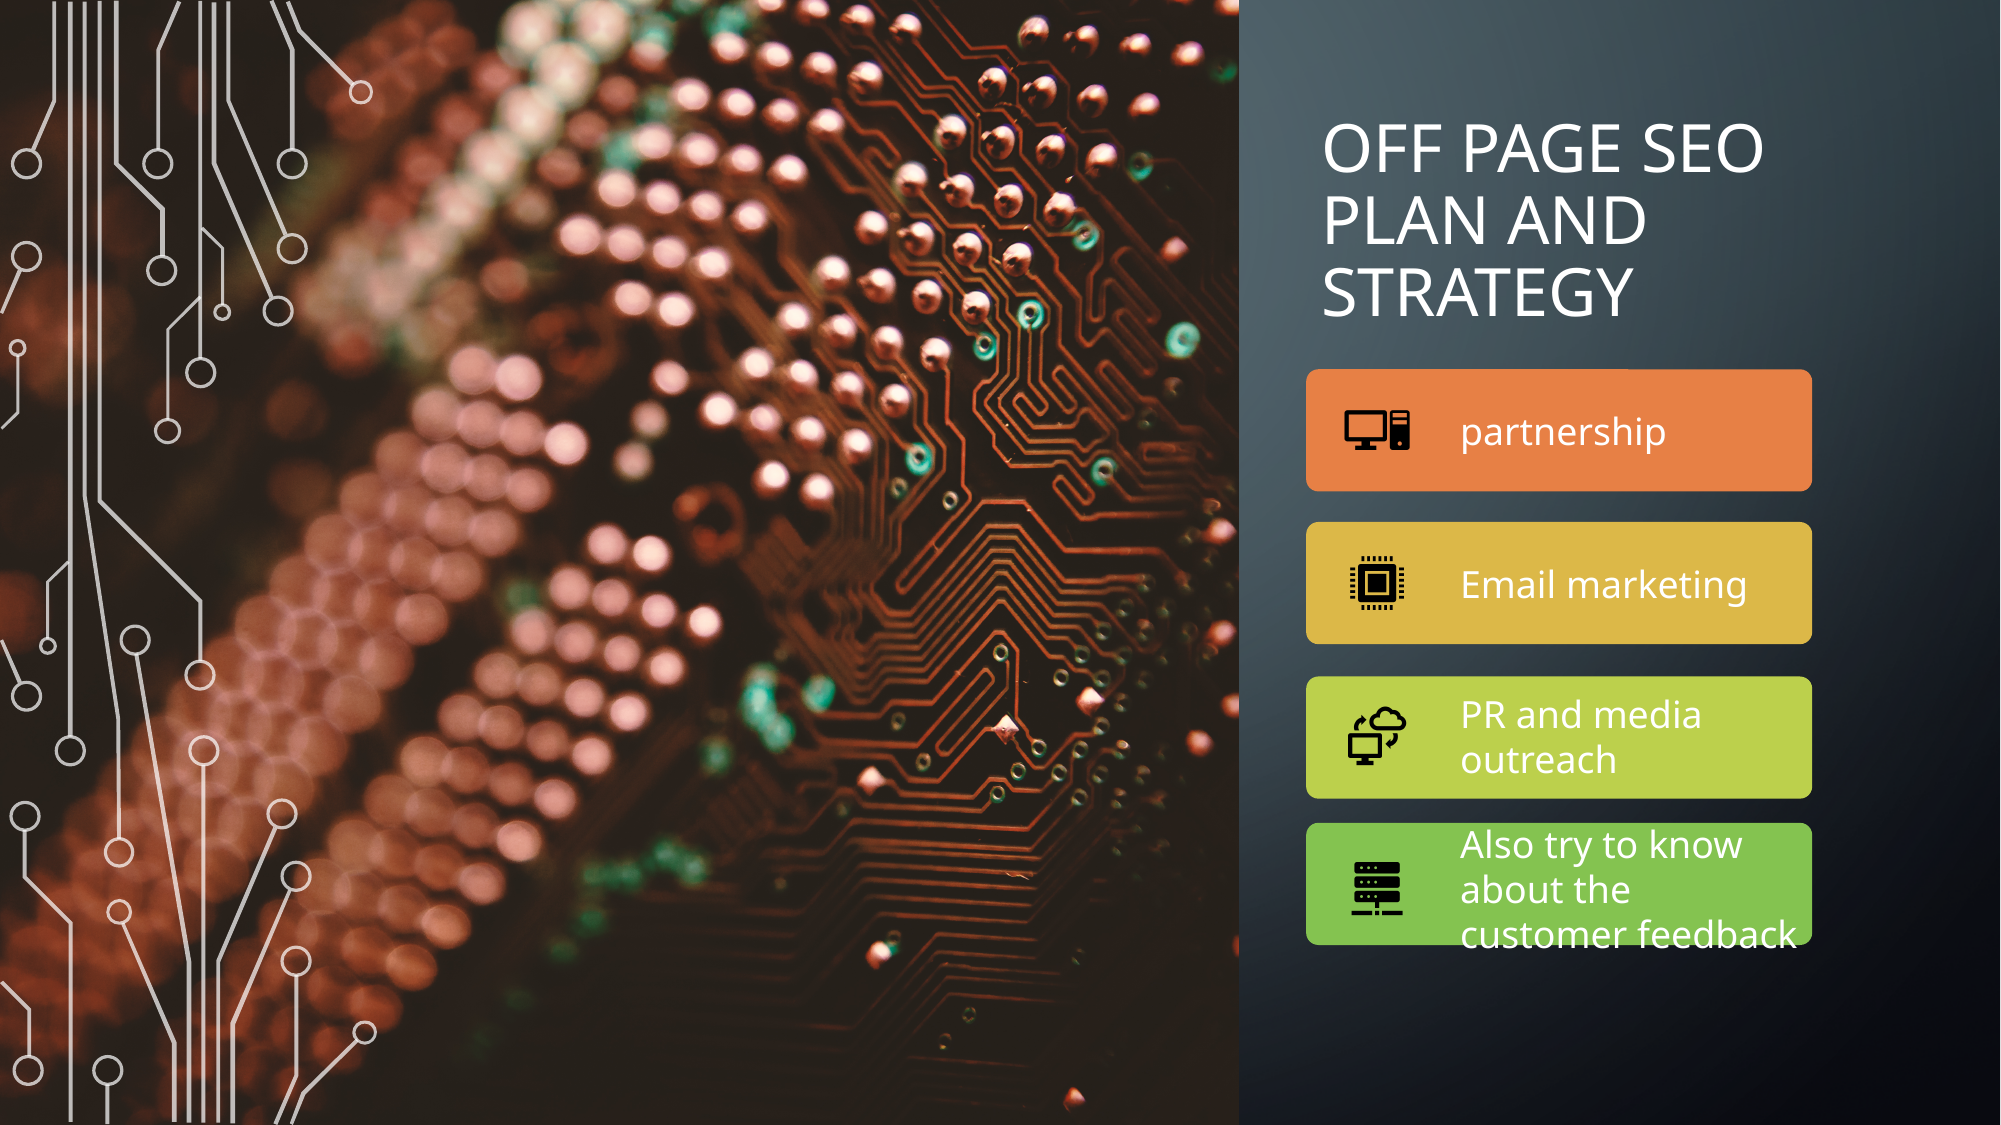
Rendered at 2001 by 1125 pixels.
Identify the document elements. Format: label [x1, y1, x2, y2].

list [1305, 368, 1813, 951]
picture [379, 0, 1240, 1125]
text_box [1240, 0, 2000, 1125]
text_box [0, 0, 379, 1125]
